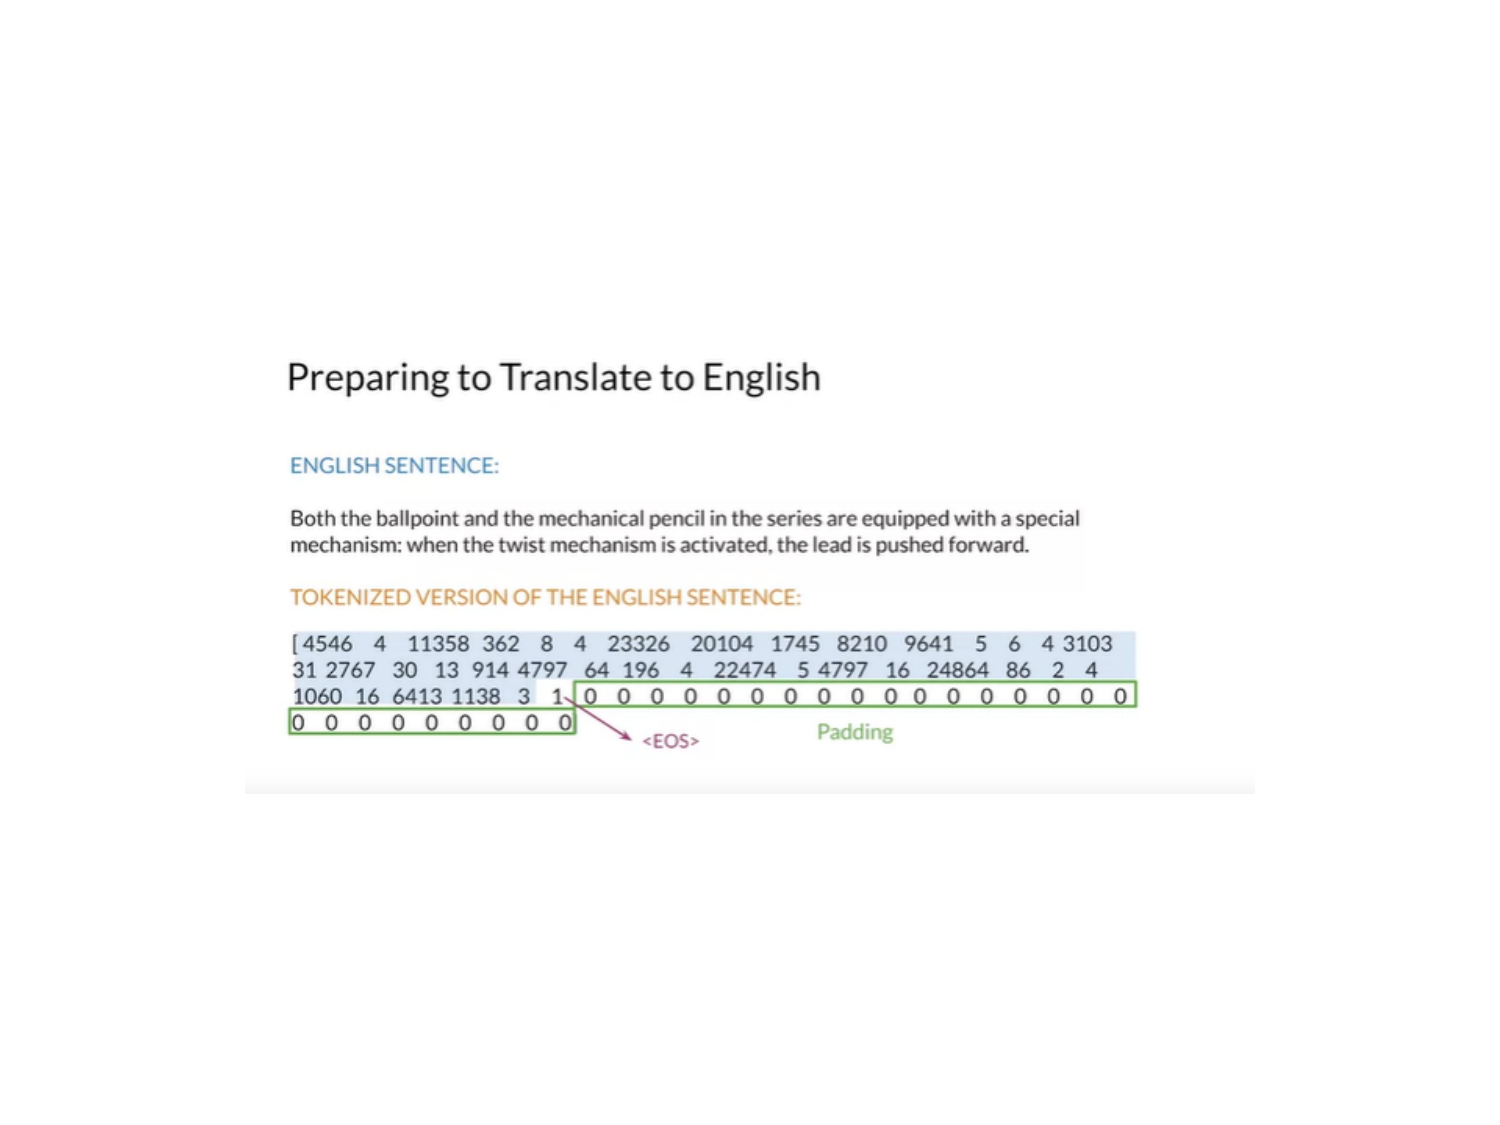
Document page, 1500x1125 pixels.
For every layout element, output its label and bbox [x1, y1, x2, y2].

picture [244, 330, 1255, 794]
